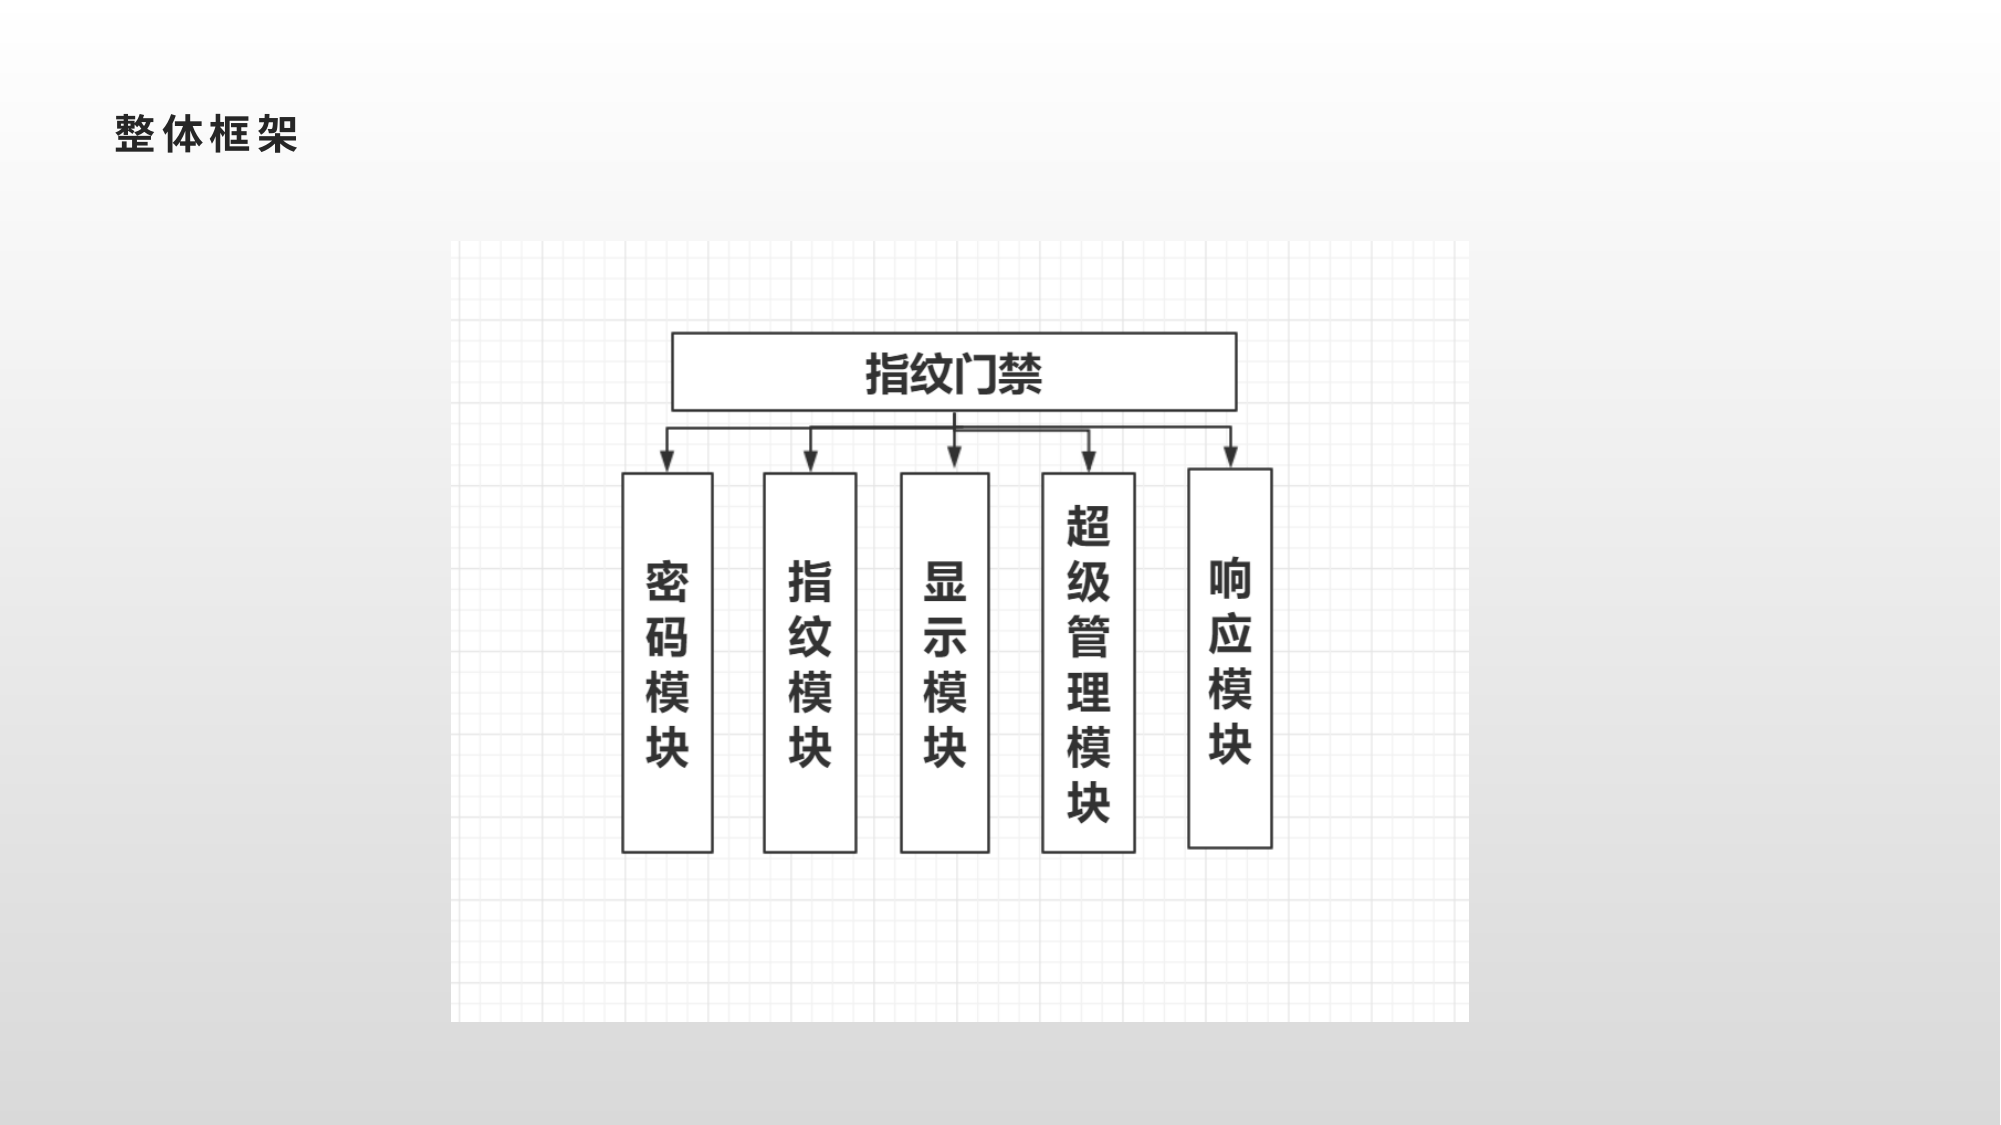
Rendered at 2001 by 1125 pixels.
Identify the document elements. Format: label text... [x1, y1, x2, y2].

title 整体框架 [99, 99, 1900, 216]
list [451, 241, 1469, 1022]
